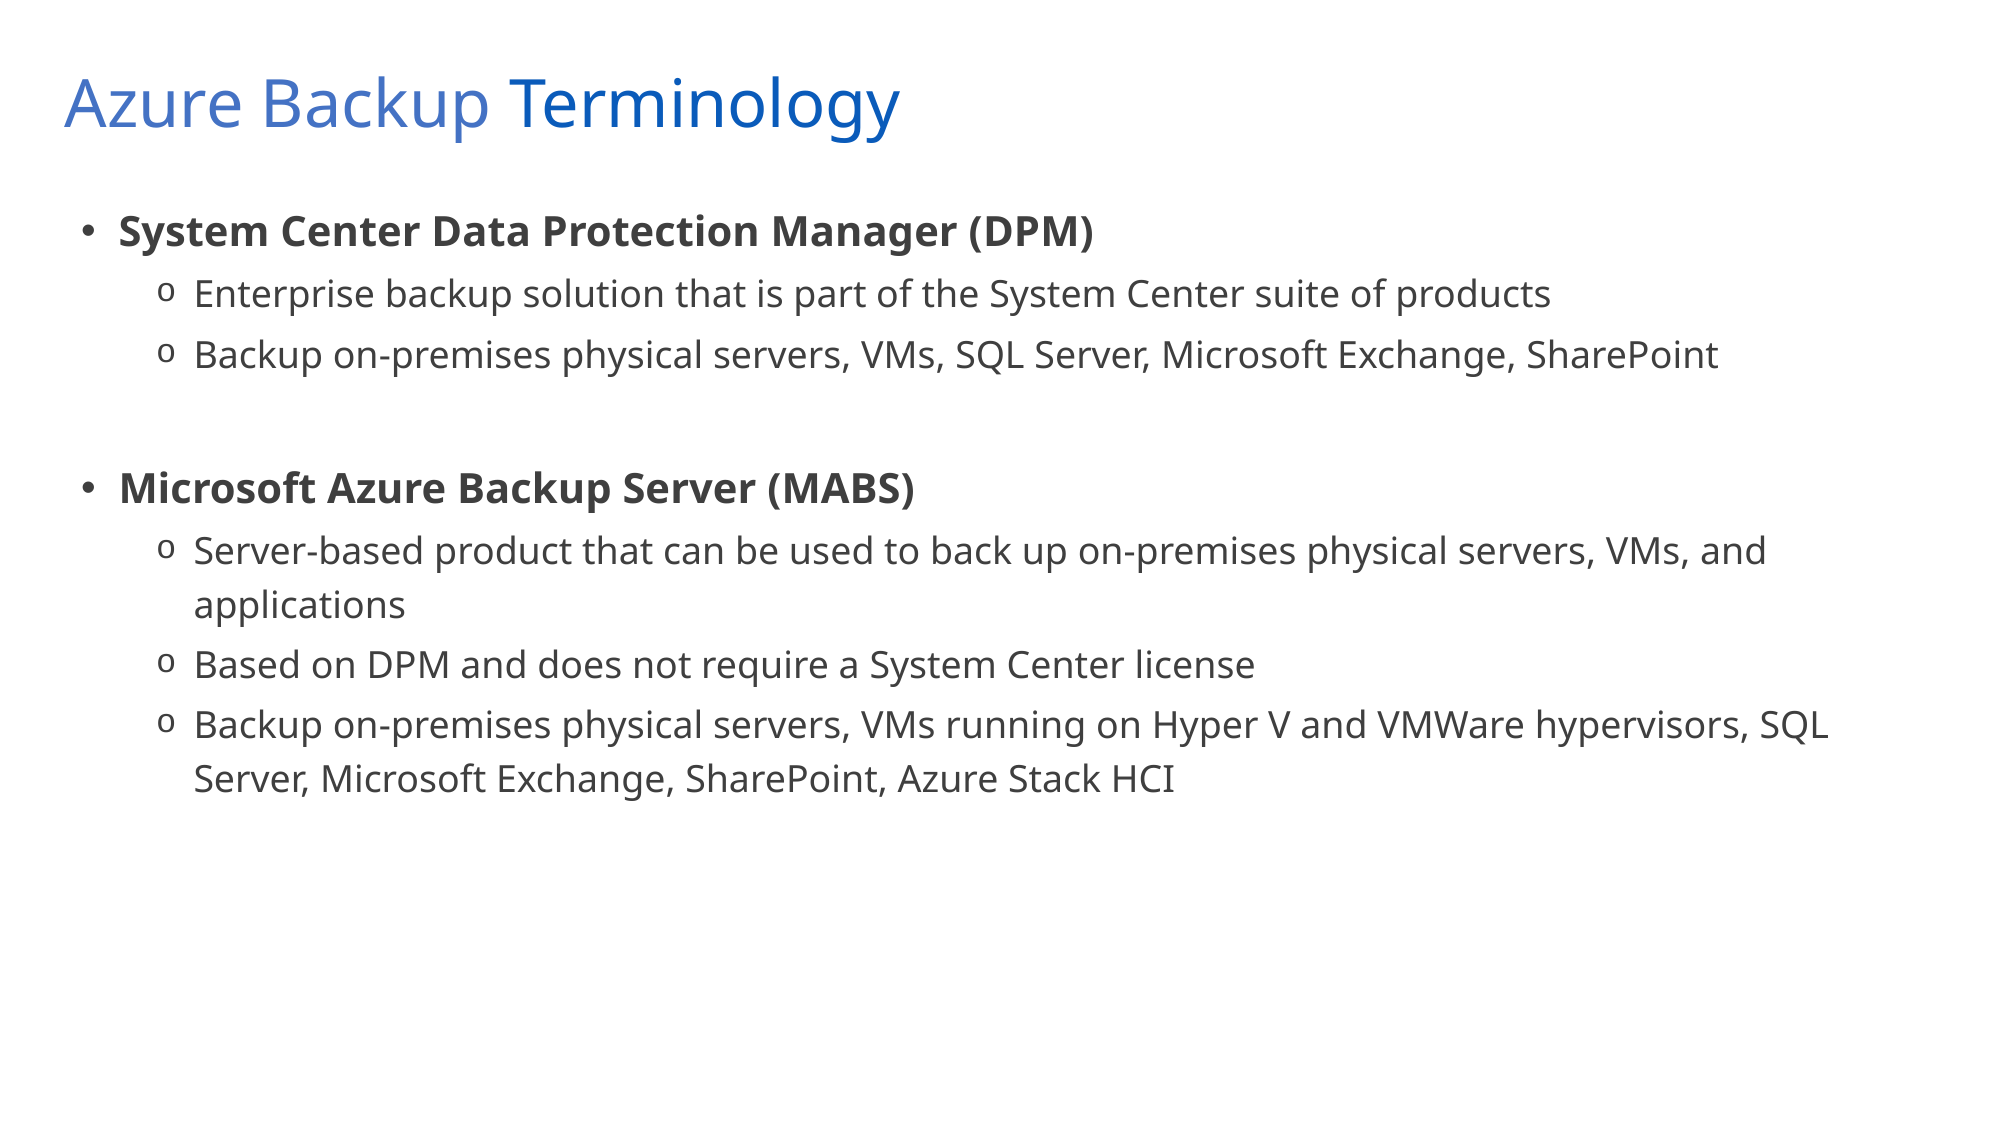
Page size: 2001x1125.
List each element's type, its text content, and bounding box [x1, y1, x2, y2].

title Azure Backup Terminology [49, 49, 1899, 162]
list System Center Data Protection Manager (DPM) Enterprise backup solution that is part of the System Center suite of products Backup on-premises physical servers, VMs, SQL Server, Microsoft Exchange, SharePoint Microsoft Azure Backup Server (MABS) Server-based product that can be used to back up on-premises physical servers, VMs, and applications Based on DPM and does not require a System Center license Backup on-premises physical servers, VMs running on Hyper V and VMWare hypervisors, SQL Server, Microsoft Exchange, SharePoint, Azure Stack HCI [66, 187, 1899, 1001]
